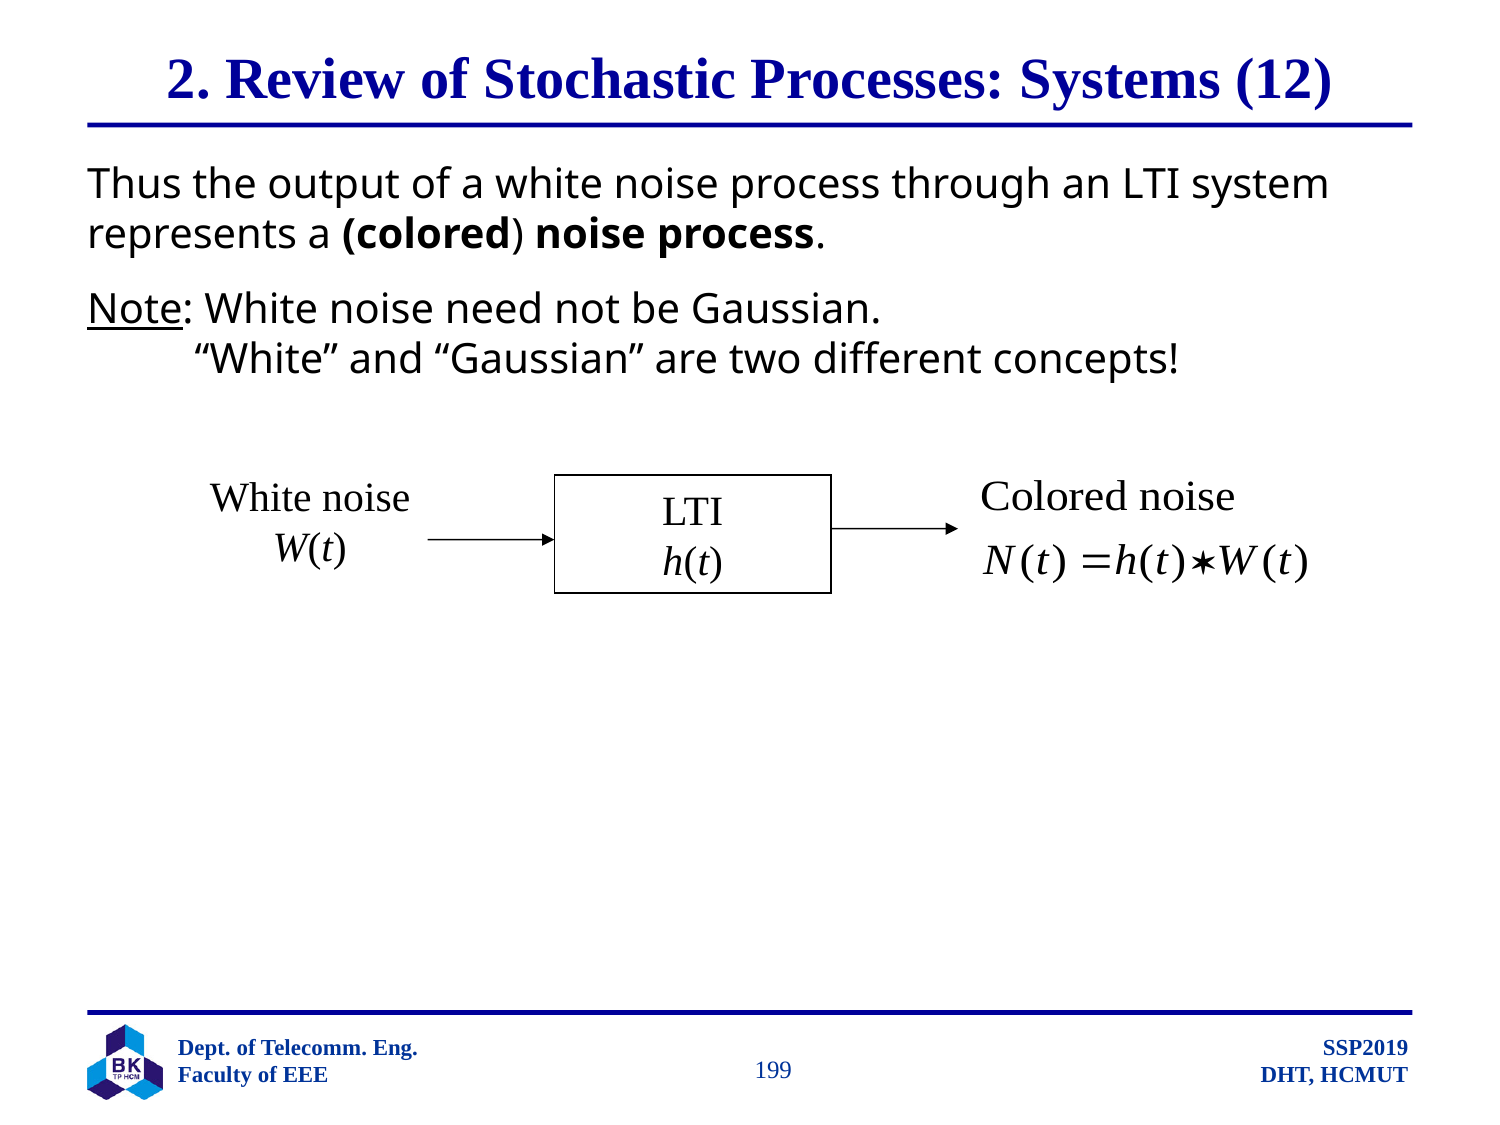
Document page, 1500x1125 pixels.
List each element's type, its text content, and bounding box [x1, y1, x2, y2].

picture [87, 1024, 163, 1100]
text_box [977, 476, 1313, 588]
text_box LTI h(t) [554, 474, 832, 594]
text_box Thus the output of a white noise process through an LTI system represents a (colored) noise process. Note: White noise need not be Gaussian. “White” and “Gaussian” are two different concepts! [72, 149, 1413, 440]
slide_number 199 [424, 1037, 976, 1101]
title 2. Review of Stochastic Processes: Systems (12) [0, 37, 1500, 113]
text_box [427, 533, 555, 546]
text_box White noise W(t) [194, 462, 426, 578]
text_box [832, 522, 959, 535]
